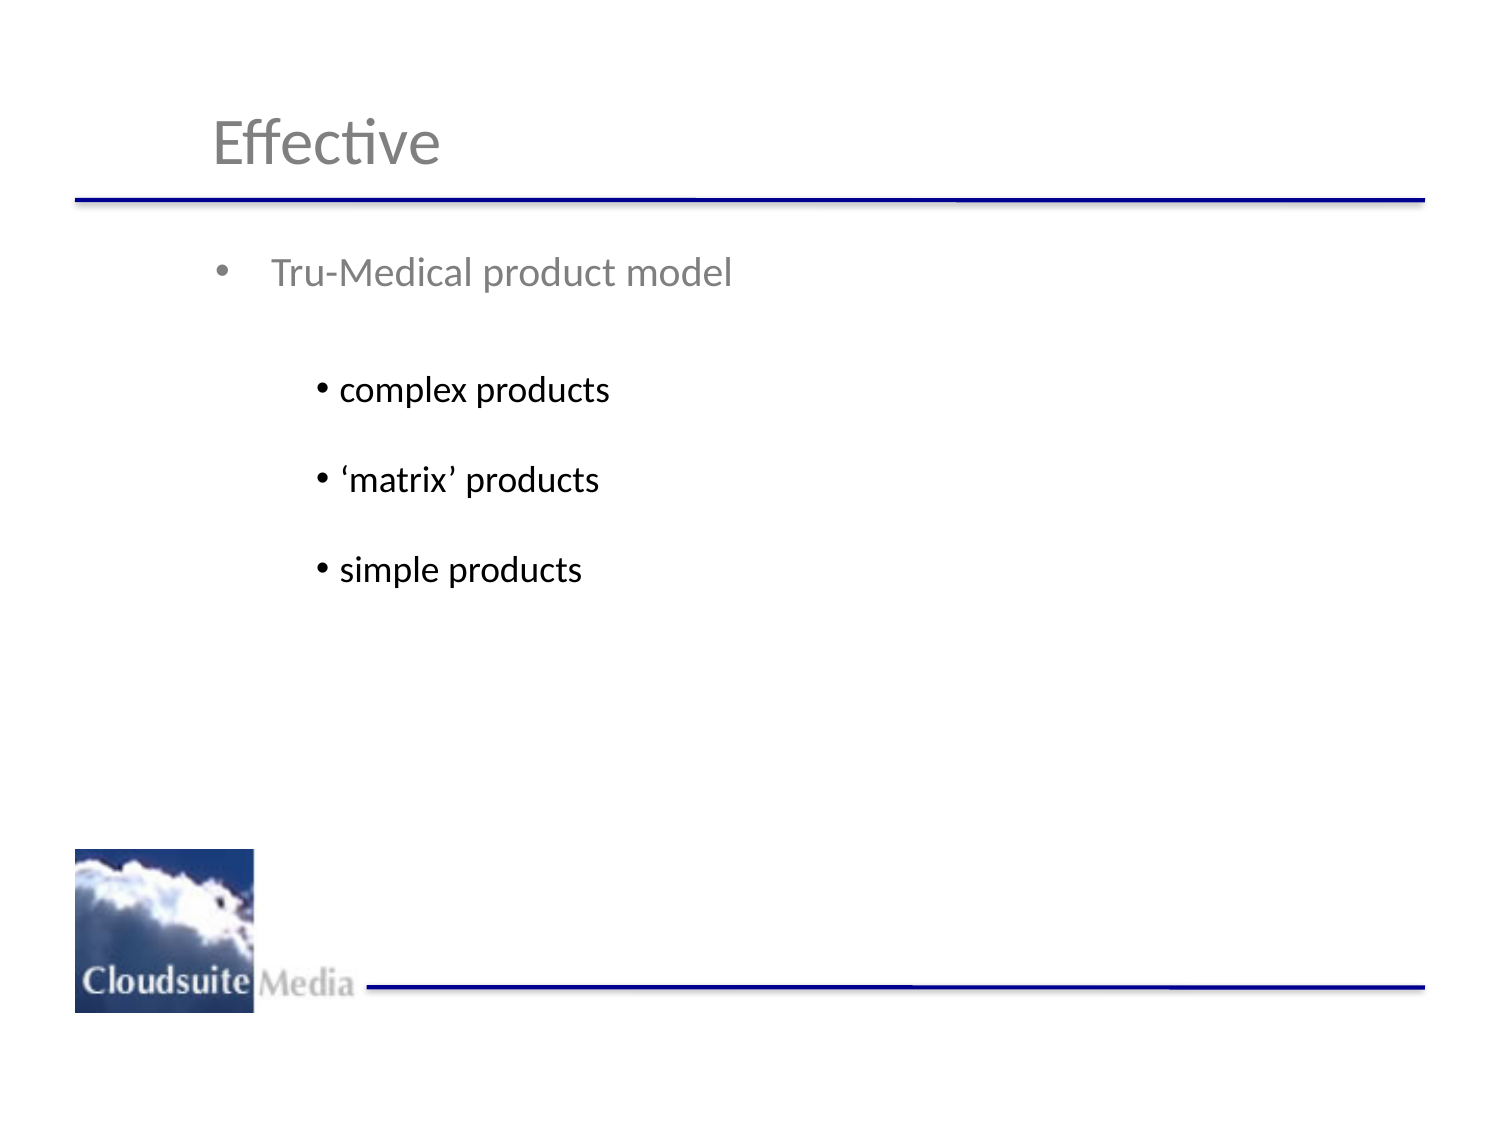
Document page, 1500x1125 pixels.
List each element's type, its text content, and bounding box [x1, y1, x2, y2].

picture [75, 849, 367, 1013]
text_box complex products ‘matrix’ products simple products [301, 312, 626, 598]
title Effective [62, 75, 1375, 200]
text_box Tru-Medical product model [200, 237, 1375, 338]
